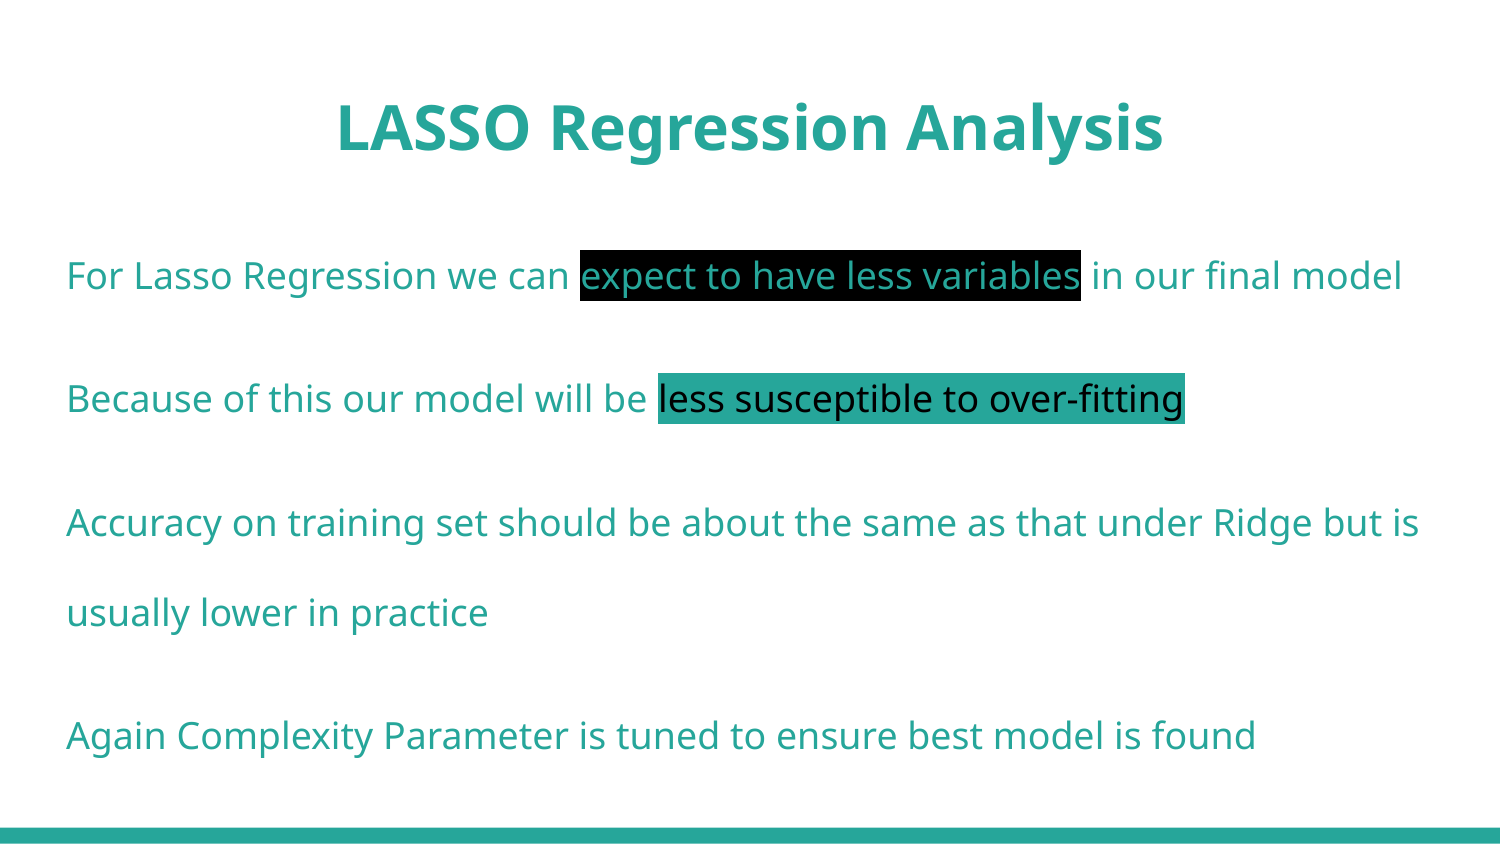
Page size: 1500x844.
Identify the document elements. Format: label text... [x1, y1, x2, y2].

list For Lasso Regression we can expect to have less variables in our final model Because of this our model will be less susceptible to over-fitting Accuracy on training set should be about the same as that under Ridge but is usually lower in practice Again Complexity Parameter is tuned to ensure best model is found [51, 192, 1449, 750]
title LASSO Regression Analysis [51, 72, 1449, 174]
